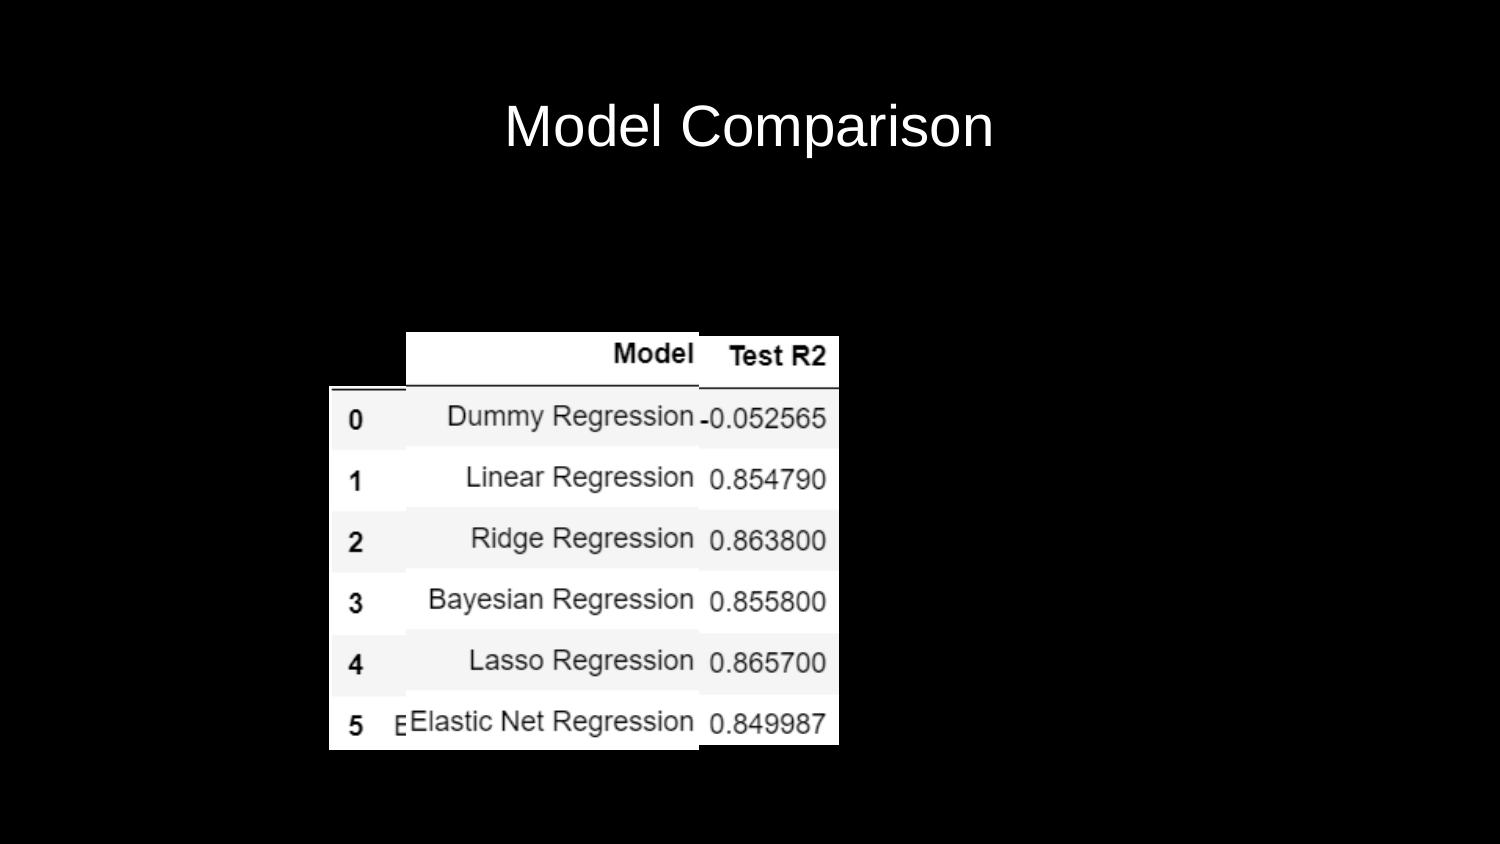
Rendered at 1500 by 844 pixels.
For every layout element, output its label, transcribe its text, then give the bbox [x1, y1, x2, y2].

title Model Comparison [51, 72, 1449, 167]
picture [329, 331, 840, 750]
